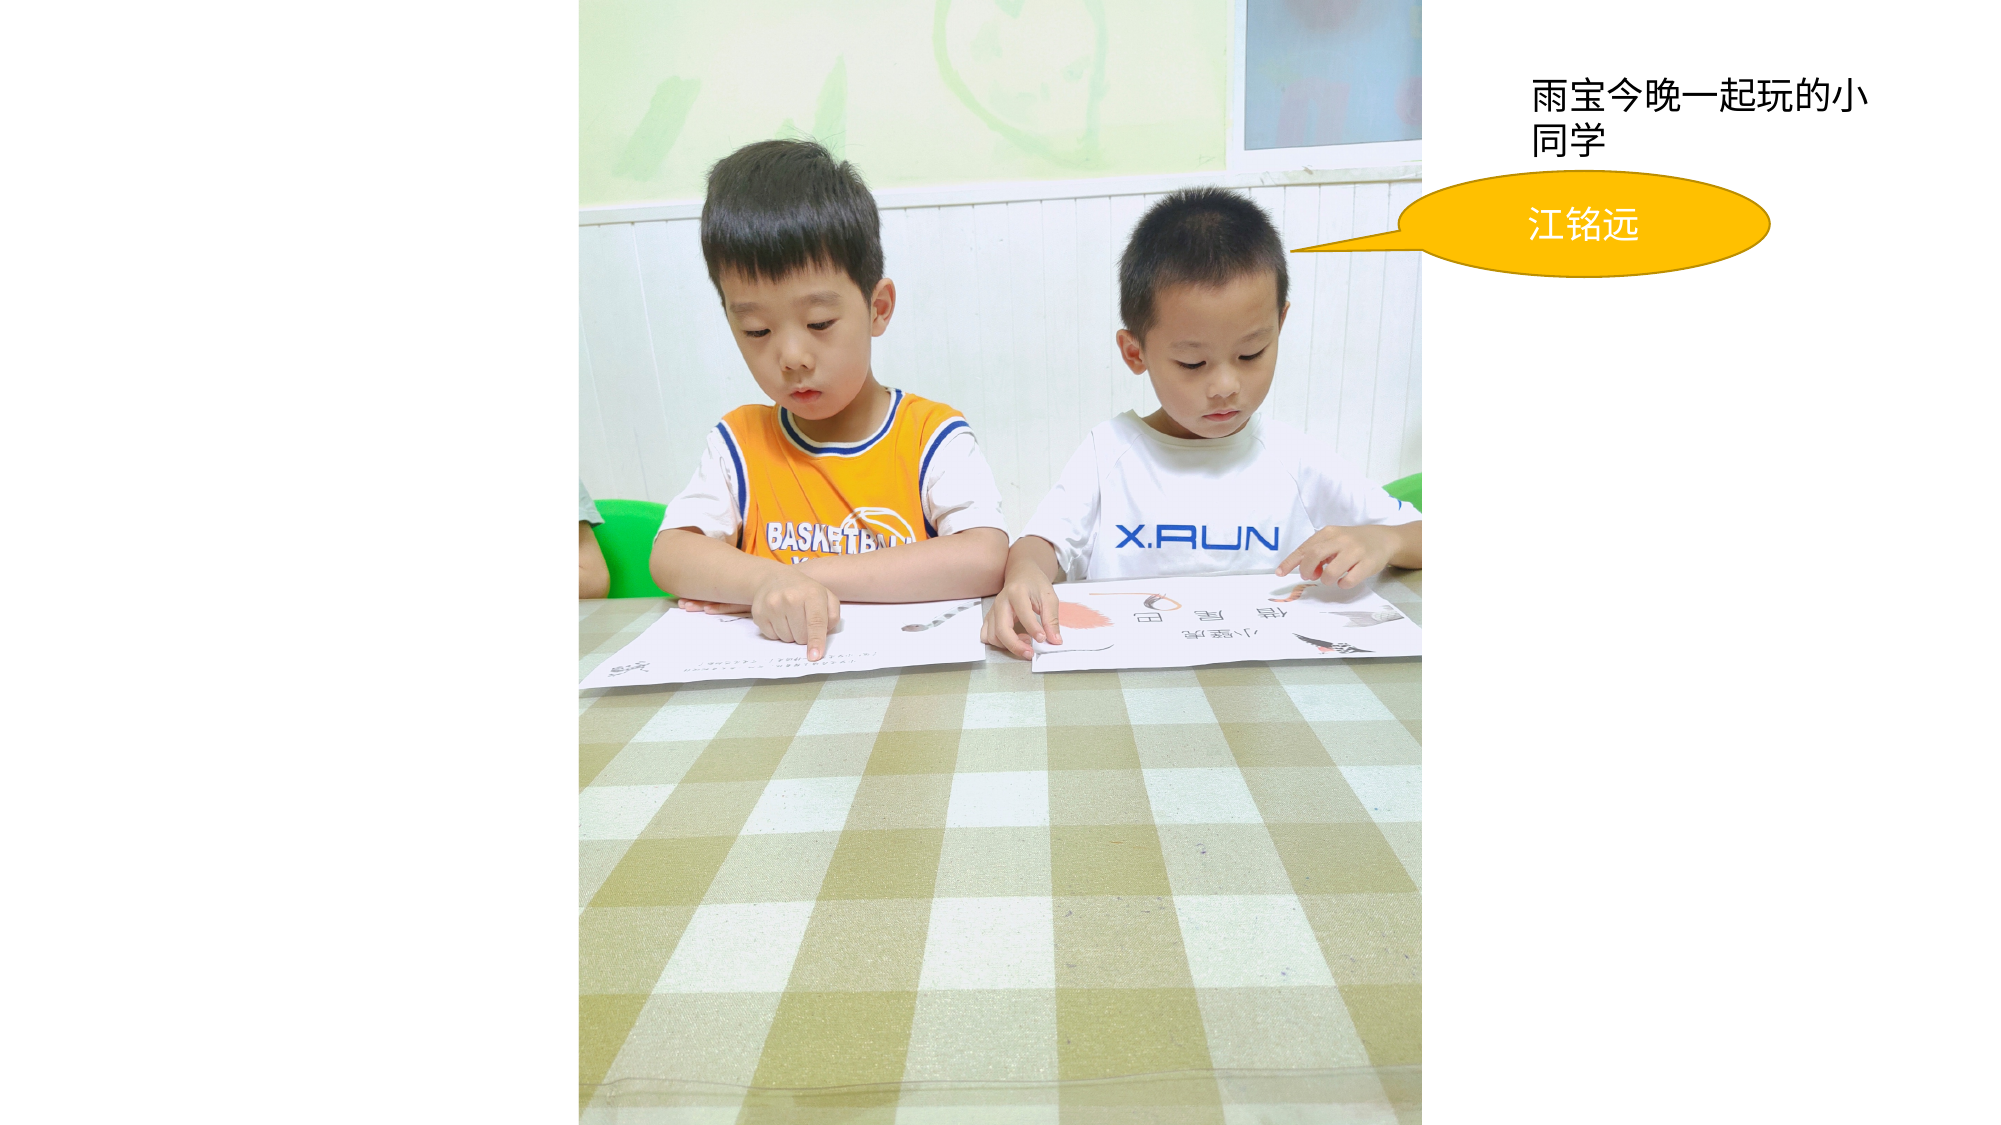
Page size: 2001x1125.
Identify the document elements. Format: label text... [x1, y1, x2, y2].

text_box 雨宝今晚一起玩的小同学 [1517, 64, 1889, 170]
text_box 江铭远 [1563, 169, 1771, 279]
picture [437, 1, 1563, 1124]
